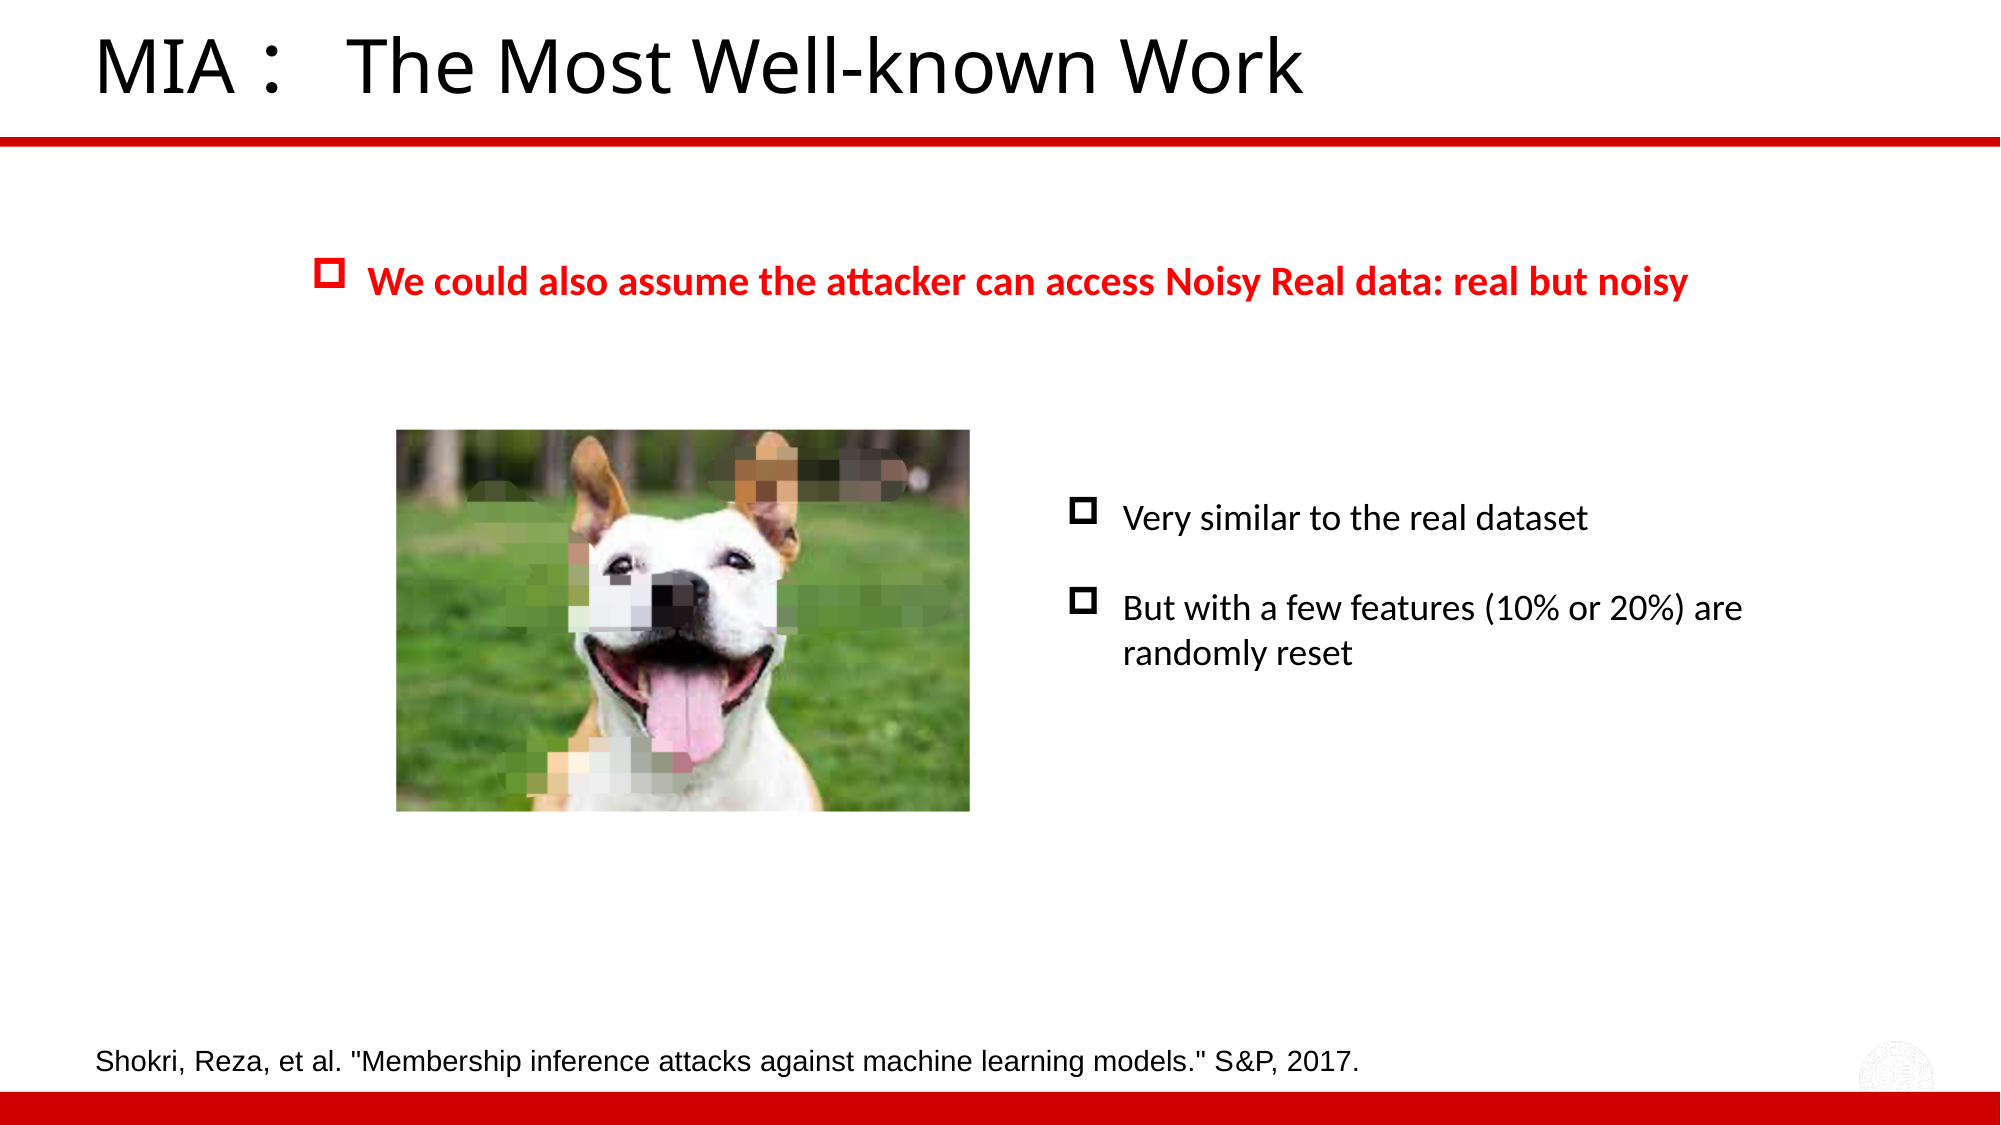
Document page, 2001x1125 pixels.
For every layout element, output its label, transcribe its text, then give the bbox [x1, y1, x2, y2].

text_box Very similar to the real dataset But with a few features (10% or 20%) are randomly reset [1051, 485, 1770, 681]
text_box Shokri, Reza, et al. "Membership inference attacks against machine learning models." S&P, 2017. [80, 1034, 1770, 1085]
title MIA：The Most Well-known Work [78, 21, 1709, 116]
picture [341, 389, 1000, 846]
text_box We could also assume the attacker can access Noisy Real data: real but noisy [296, 246, 1704, 311]
